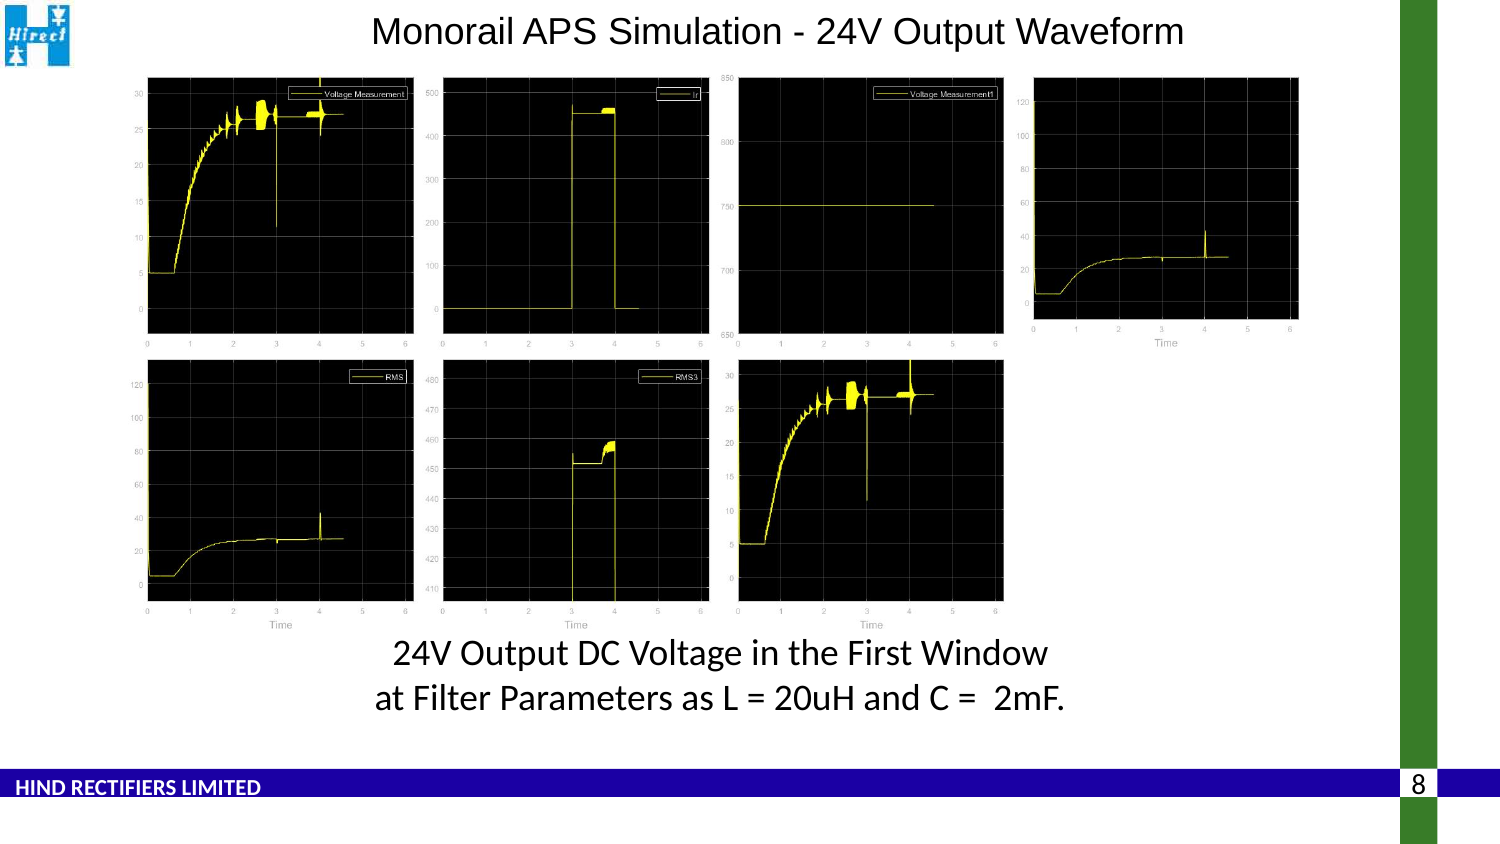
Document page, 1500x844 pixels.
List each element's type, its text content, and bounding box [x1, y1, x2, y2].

picture [0, 0, 76, 69]
text_box 24V Output DC Voltage in the First Window at Filter Parameters as L = 20uH and C = 2mF. [93, 621, 1357, 726]
text_box HIND RECTIFIERS LIMITED [0, 764, 277, 807]
text_box [1400, 797, 1438, 844]
text_box 8 [1400, 768, 1438, 797]
text_box [1400, 0, 1438, 768]
text_box [277, 768, 1400, 797]
picture [128, 70, 1313, 635]
text_box Monorail APS Simulation - 24V Output Waveform [356, 0, 1201, 60]
text_box [1438, 768, 1500, 797]
